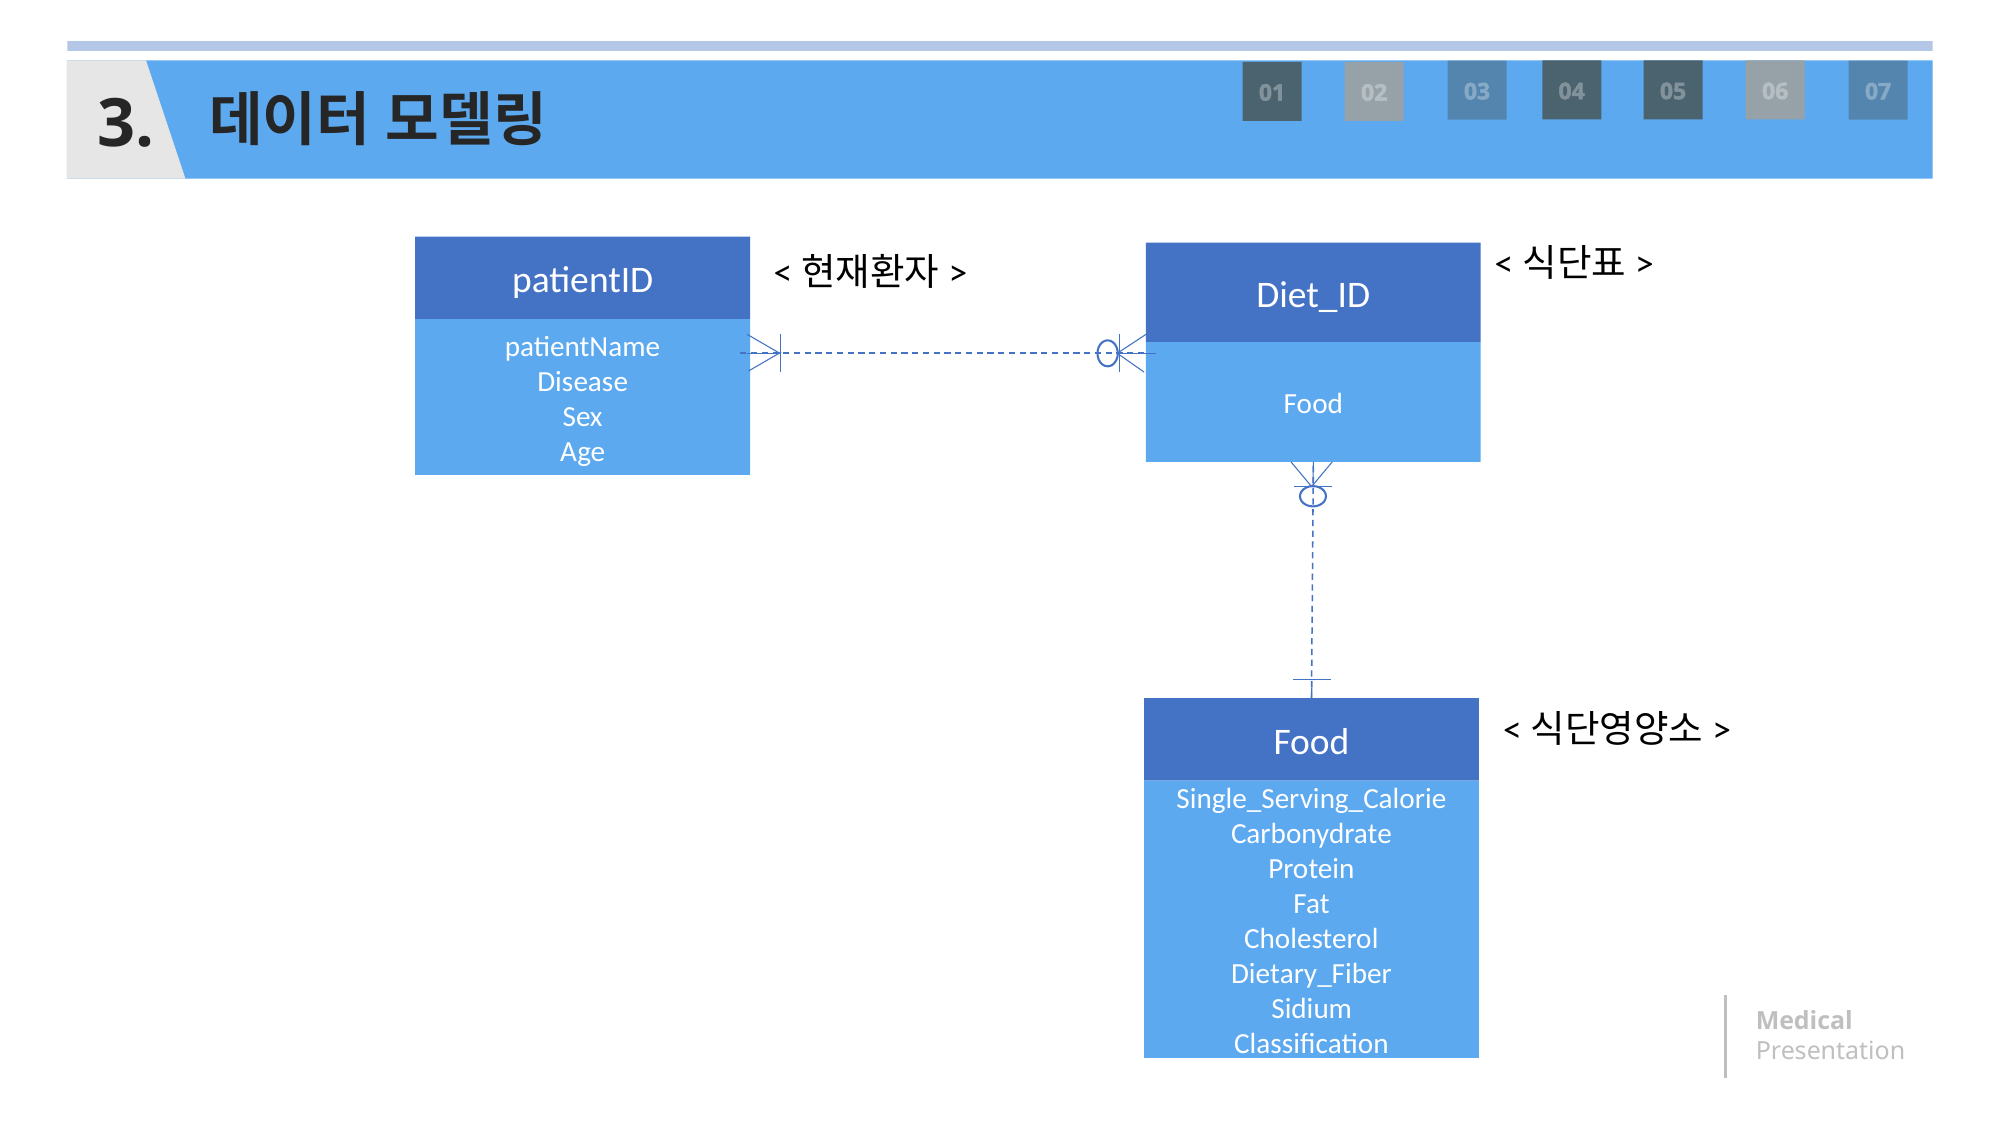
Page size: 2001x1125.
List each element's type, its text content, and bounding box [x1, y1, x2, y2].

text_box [1290, 461, 1312, 487]
text_box 03 [1447, 59, 1508, 121]
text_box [66, 60, 186, 179]
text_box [1117, 353, 1145, 373]
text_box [415, 236, 981, 475]
text_box 01 [1242, 61, 1303, 122]
text_box 02 [1344, 61, 1405, 122]
text_box [1096, 353, 1117, 368]
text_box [747, 334, 780, 353]
text_box [1314, 487, 1328, 508]
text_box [1312, 461, 1333, 487]
text_box [1298, 487, 1311, 508]
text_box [748, 351, 782, 371]
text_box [1144, 698, 1746, 1059]
text_box [1096, 339, 1117, 352]
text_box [1117, 334, 1146, 353]
text_box [186, 59, 1934, 180]
text_box 데이터 모델링 [193, 86, 830, 206]
text_box 05 [1643, 59, 1704, 120]
text_box [66, 40, 1934, 52]
text_box 07 [1848, 59, 1909, 121]
text_box 04 [1541, 59, 1602, 120]
text_box 06 [1745, 59, 1806, 120]
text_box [1145, 231, 1665, 462]
